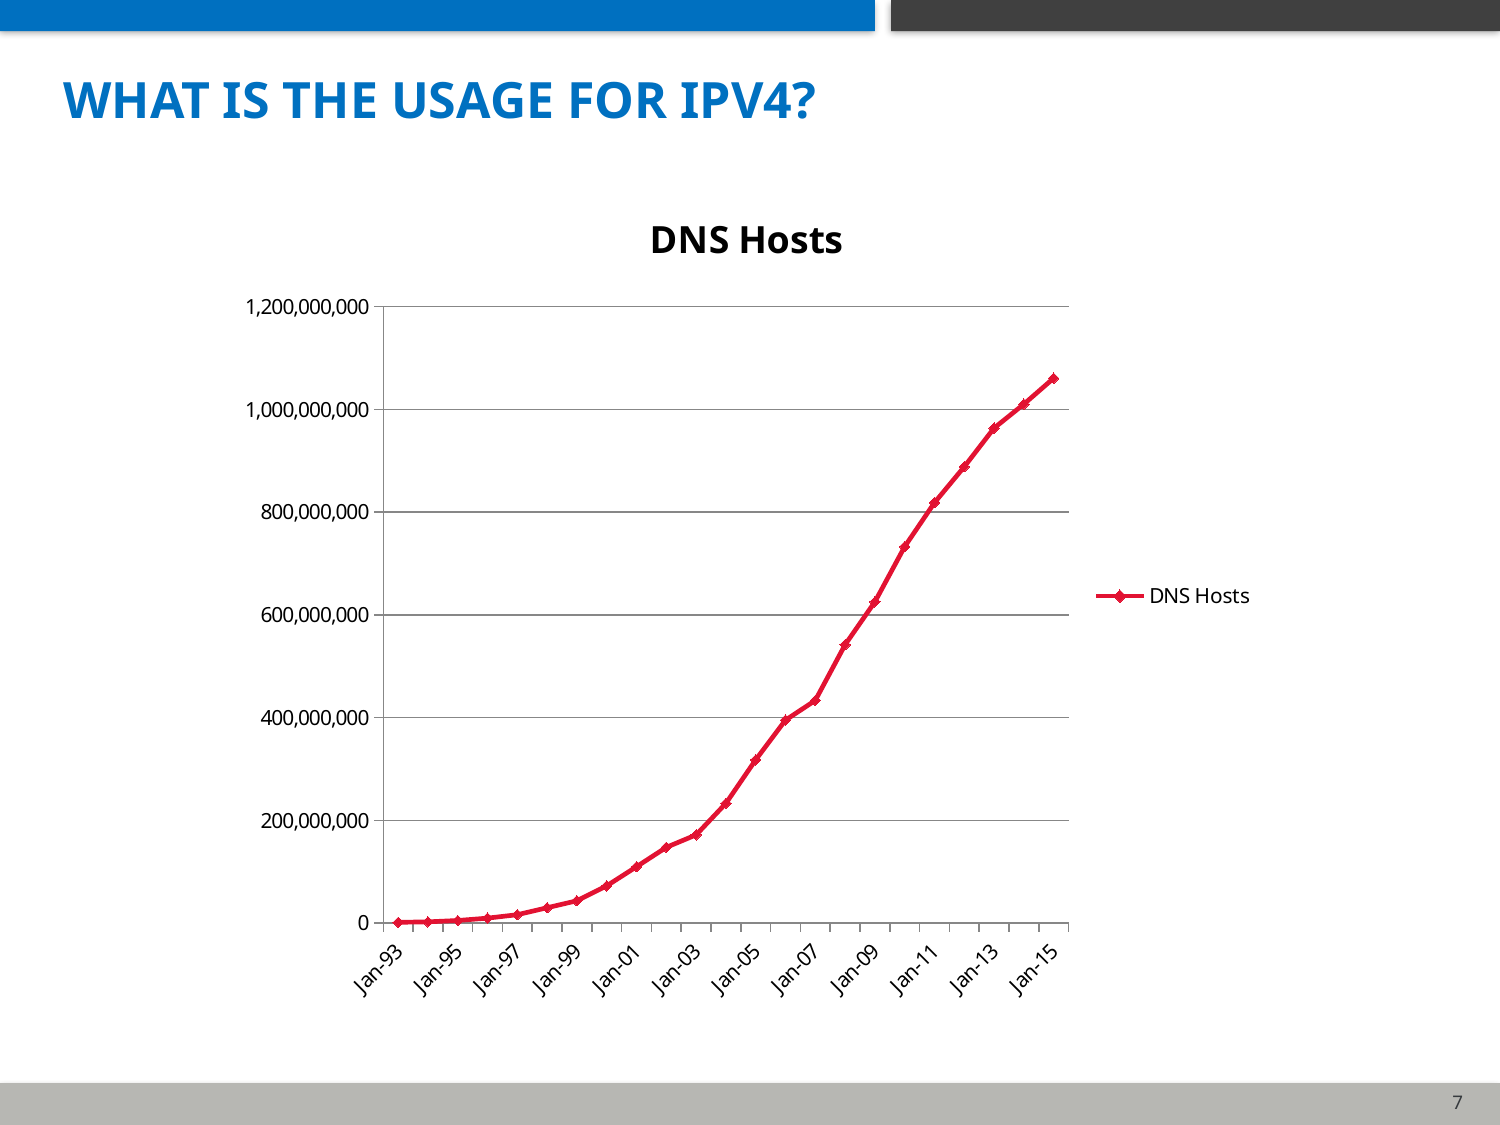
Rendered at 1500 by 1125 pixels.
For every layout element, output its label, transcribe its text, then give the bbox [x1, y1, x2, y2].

title What is the usage for IPv4? [48, 54, 1424, 142]
chart [223, 176, 1270, 1016]
